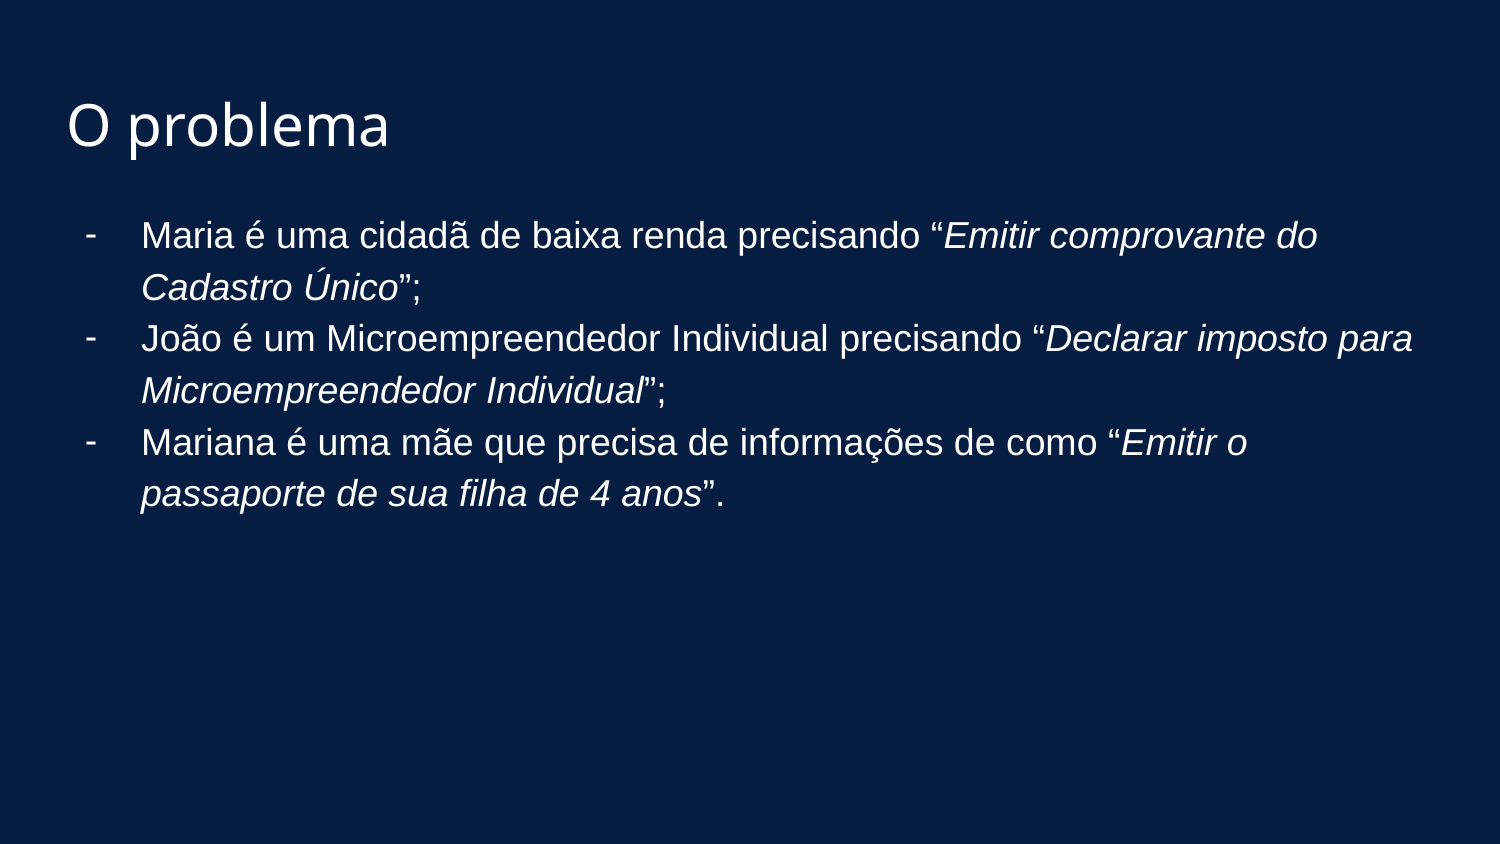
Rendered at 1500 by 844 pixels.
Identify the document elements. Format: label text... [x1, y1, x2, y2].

list Maria é uma cidadã de baixa renda precisando “Emitir comprovante do Cadastro Único”; João é um Microempreendedor Individual precisando “Declarar imposto para Microempreendedor Individual”; Mariana é uma mãe que precisa de informações de como “Emitir o passaporte de sua filha de 4 anos”. [51, 189, 1449, 750]
title O problema [51, 72, 1449, 167]
